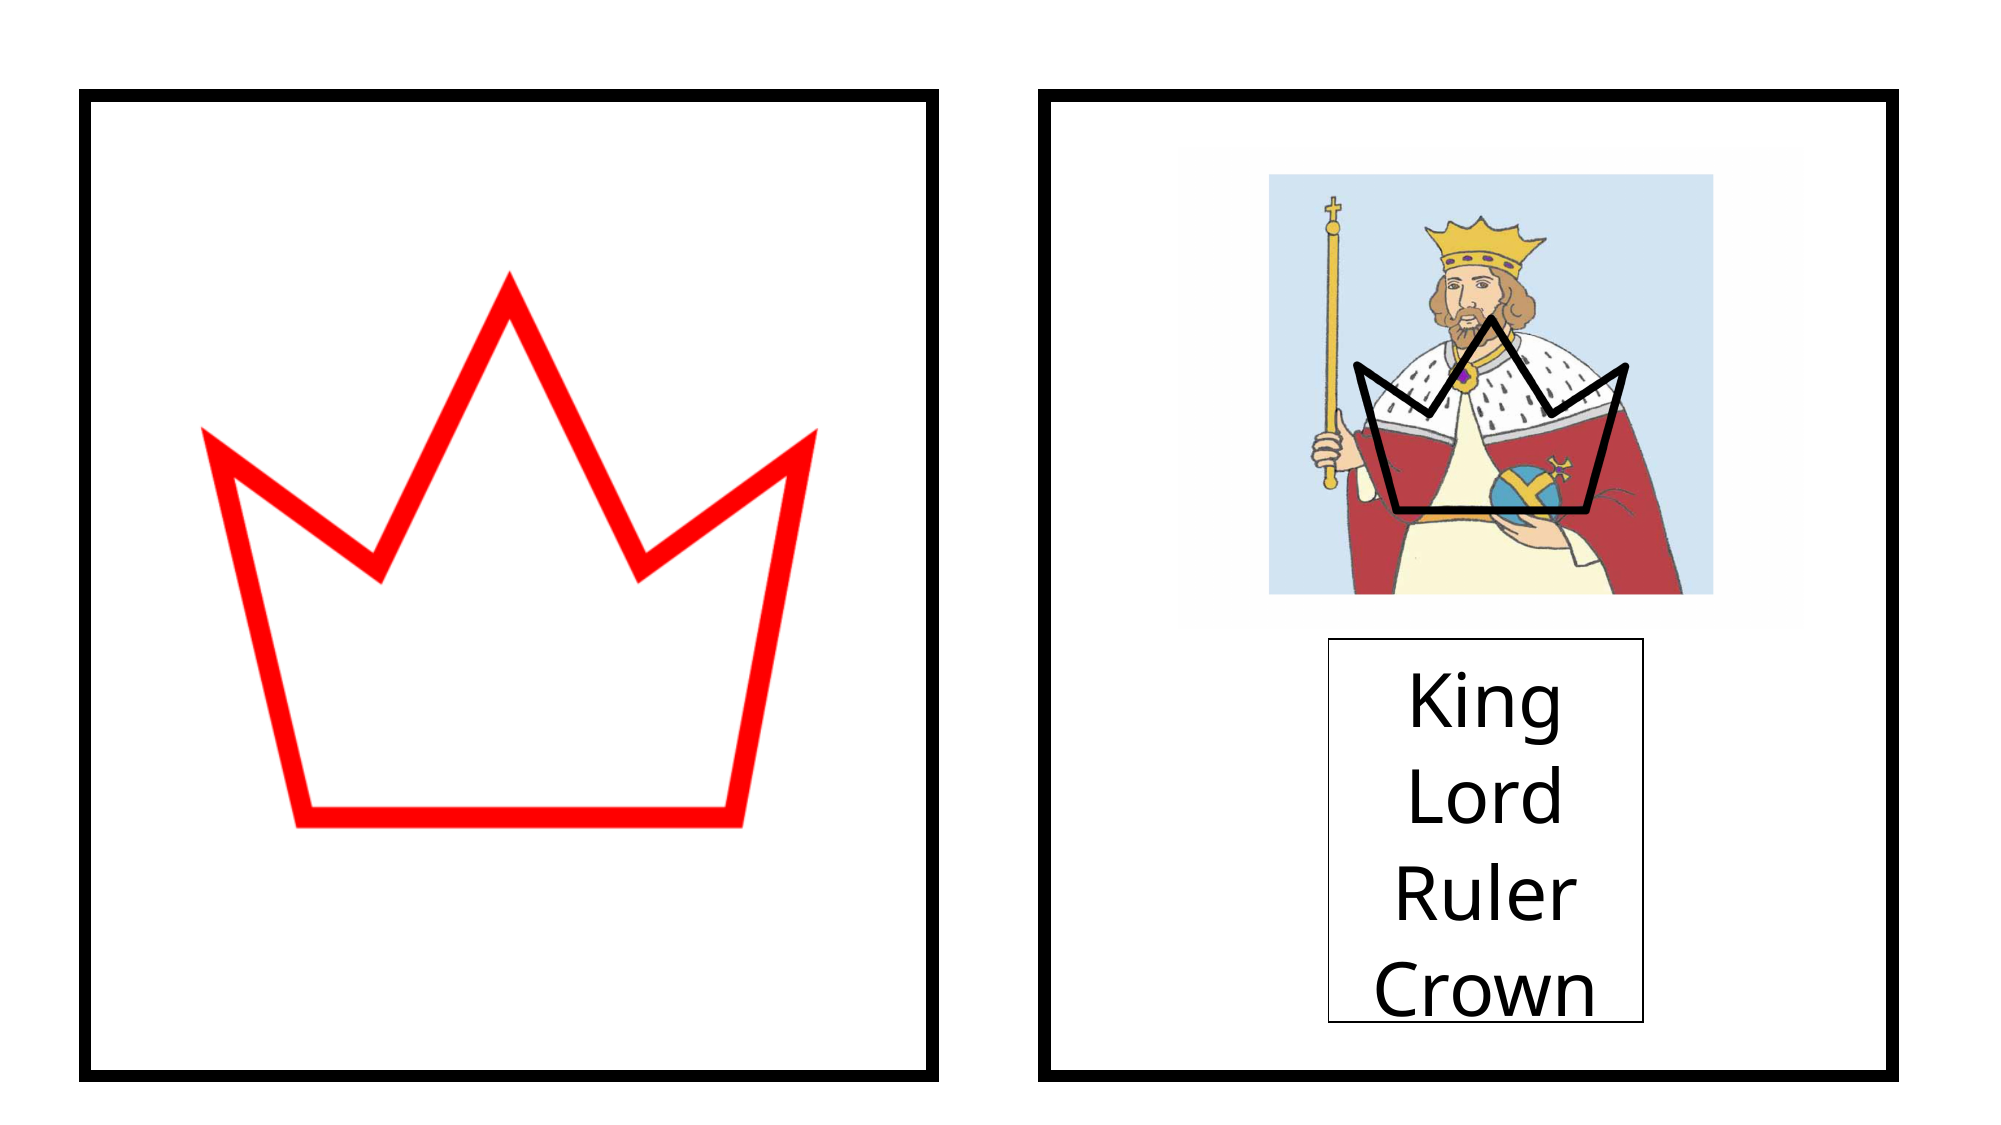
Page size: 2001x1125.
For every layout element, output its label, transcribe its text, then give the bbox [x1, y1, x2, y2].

text_box King Lord Ruler Crown [1328, 638, 1643, 1023]
text_box [1044, 95, 1893, 1077]
picture [1178, 147, 1804, 629]
picture [174, 254, 848, 872]
text_box [84, 95, 934, 1077]
